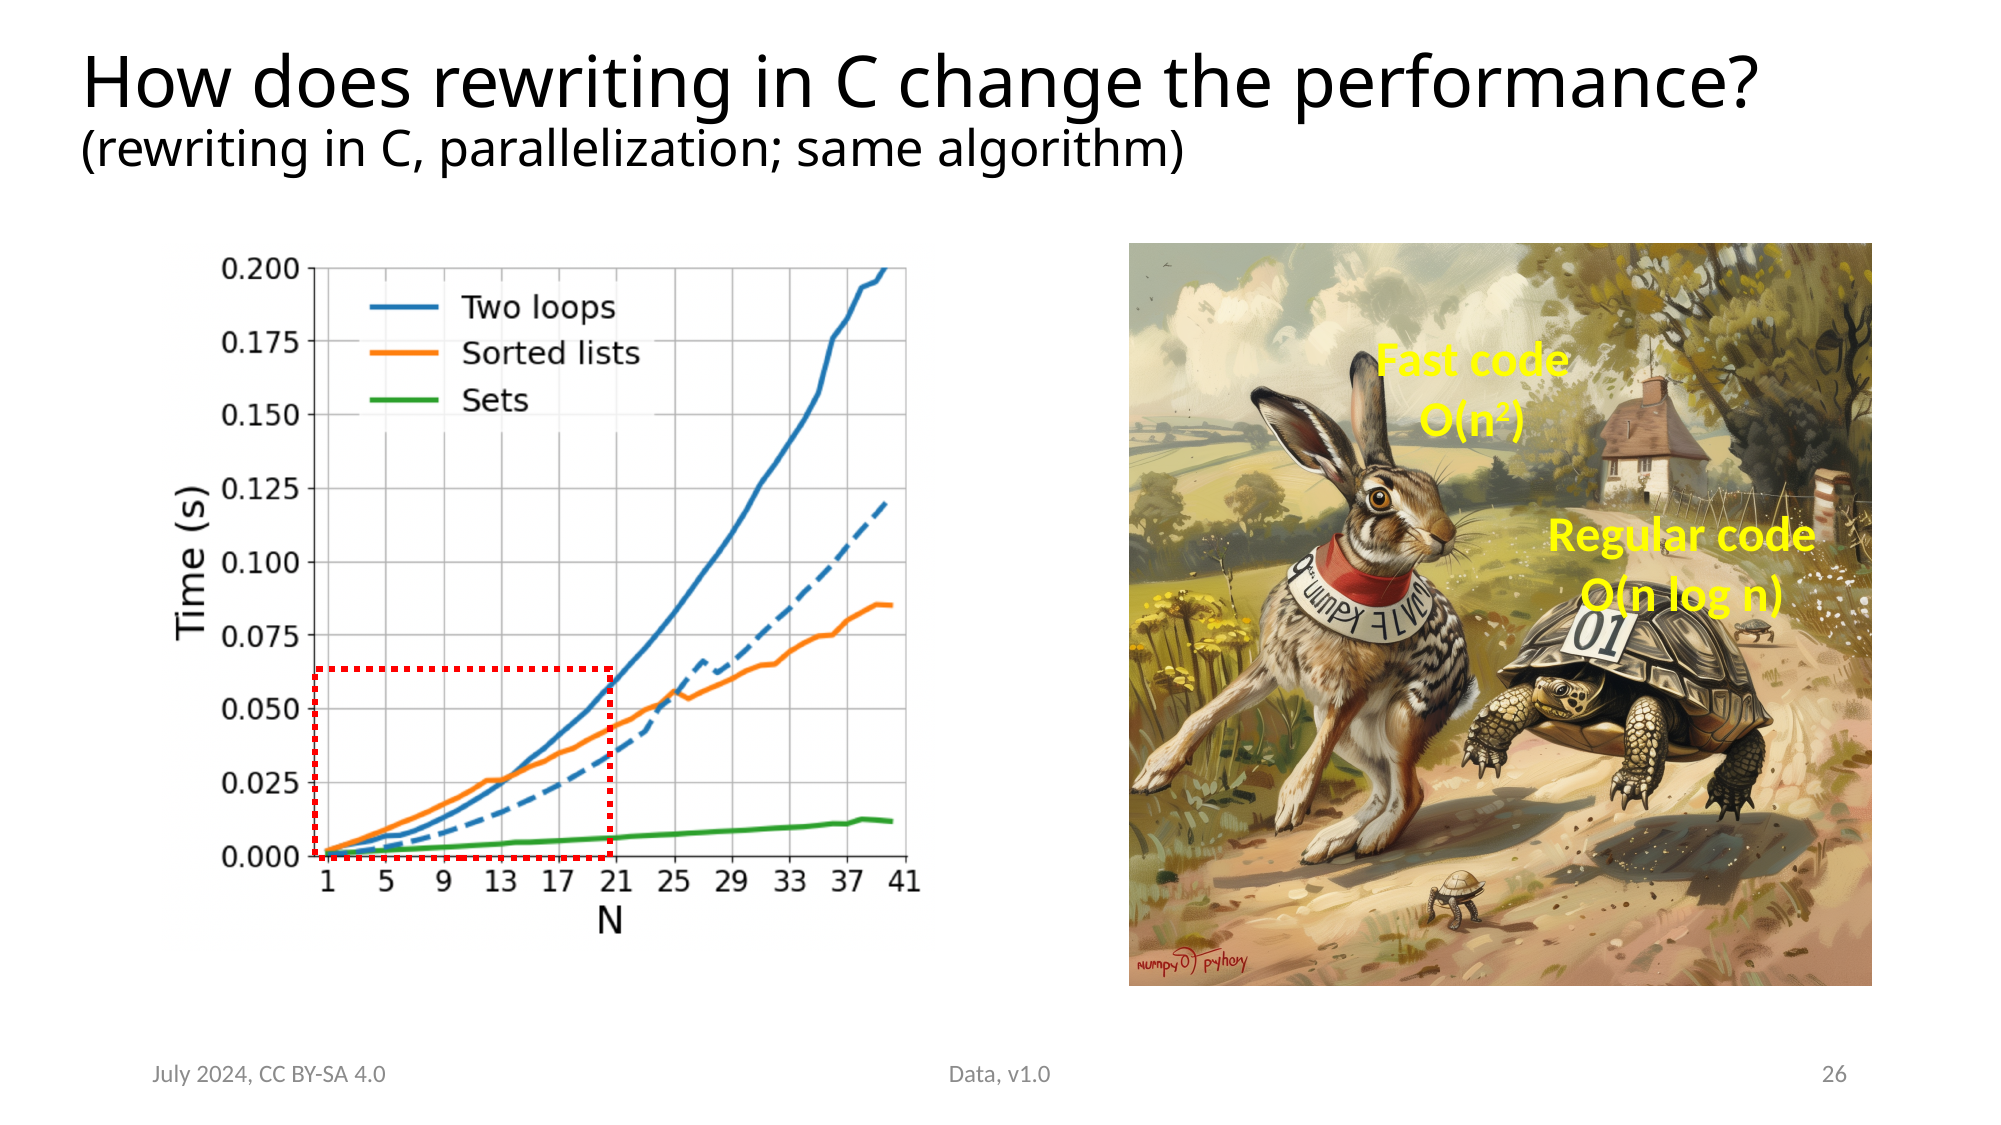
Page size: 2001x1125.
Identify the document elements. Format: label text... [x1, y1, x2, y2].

title How does rewriting in C change the performance? (rewriting in C, parallelization; same algorithm) [66, 37, 1922, 186]
picture [1129, 243, 1872, 986]
picture [161, 243, 935, 952]
footer Data, v1.0 [662, 1042, 1338, 1103]
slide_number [137, 1042, 588, 1103]
slide_number 26 [1412, 1042, 1863, 1103]
